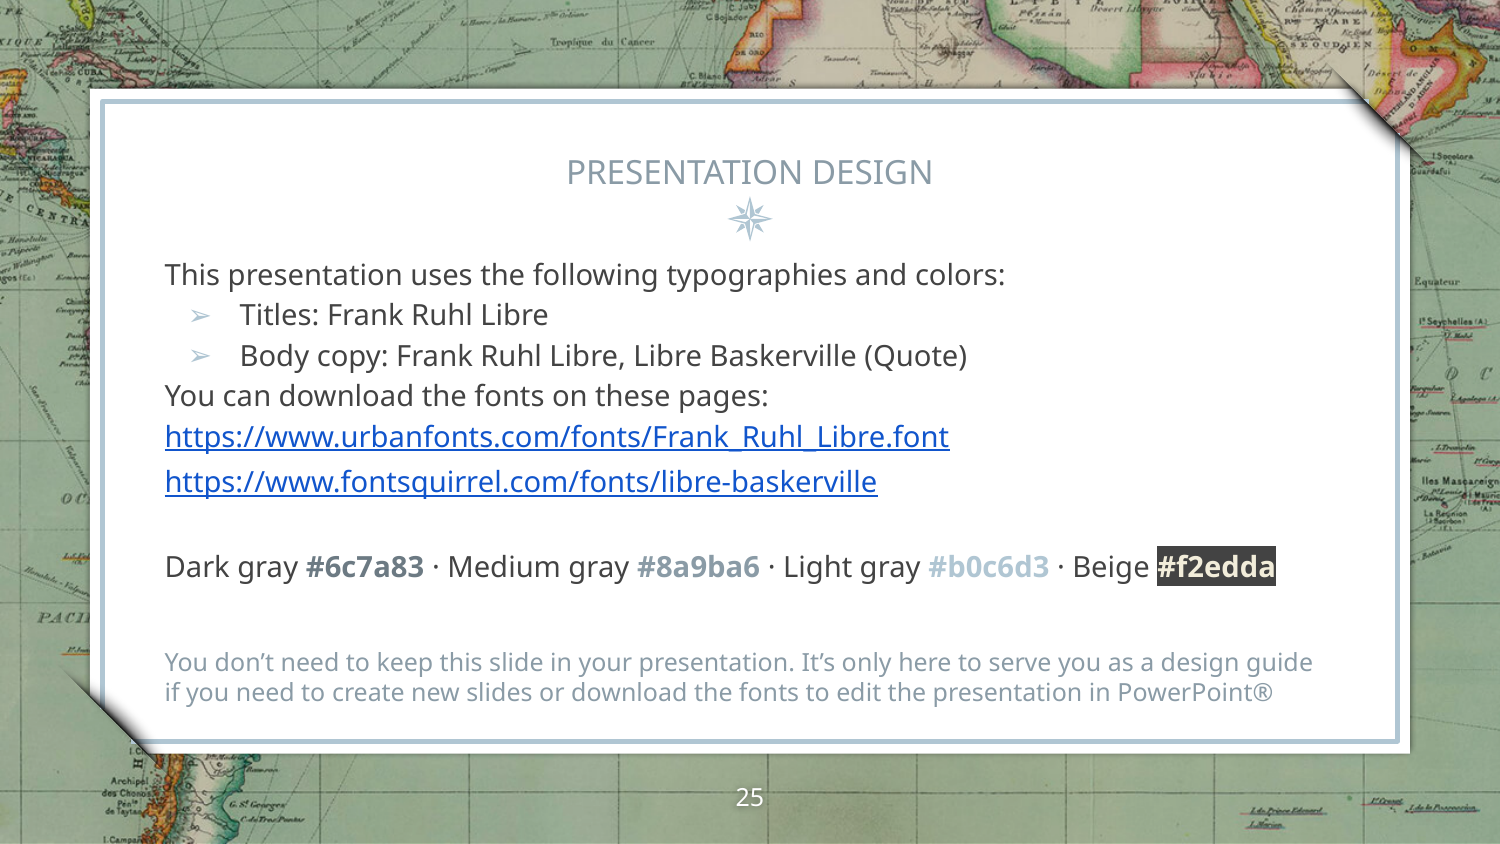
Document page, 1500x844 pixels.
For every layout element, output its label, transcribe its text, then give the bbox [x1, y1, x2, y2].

title PRESENTATION DESIGN [164, 101, 1336, 192]
text_box You don’t need to keep this slide in your presentation. It’s only here to serve you as a design guide if you need to create new slides or download the fonts to edit the presentation in PowerPoint® [164, 646, 1336, 735]
list This presentation uses the following typographies and colors: Titles: Frank Ruhl Libre Body copy: Frank Ruhl Libre, Libre Baskerville (Quote) You can download the fonts on these pages: https://www.urbanfonts.com/fonts/Frank_Ruhl_Libre.font https://www.fontsquirrel.com/fonts/libre-baskerville Dark gray #6c7a83 · Medium gray #8a9ba6 · Light gray #b0c6d3 · Beige #f2edda [164, 256, 1336, 621]
slide_number ‹#› [705, 753, 795, 844]
picture [0, 0, 1500, 844]
